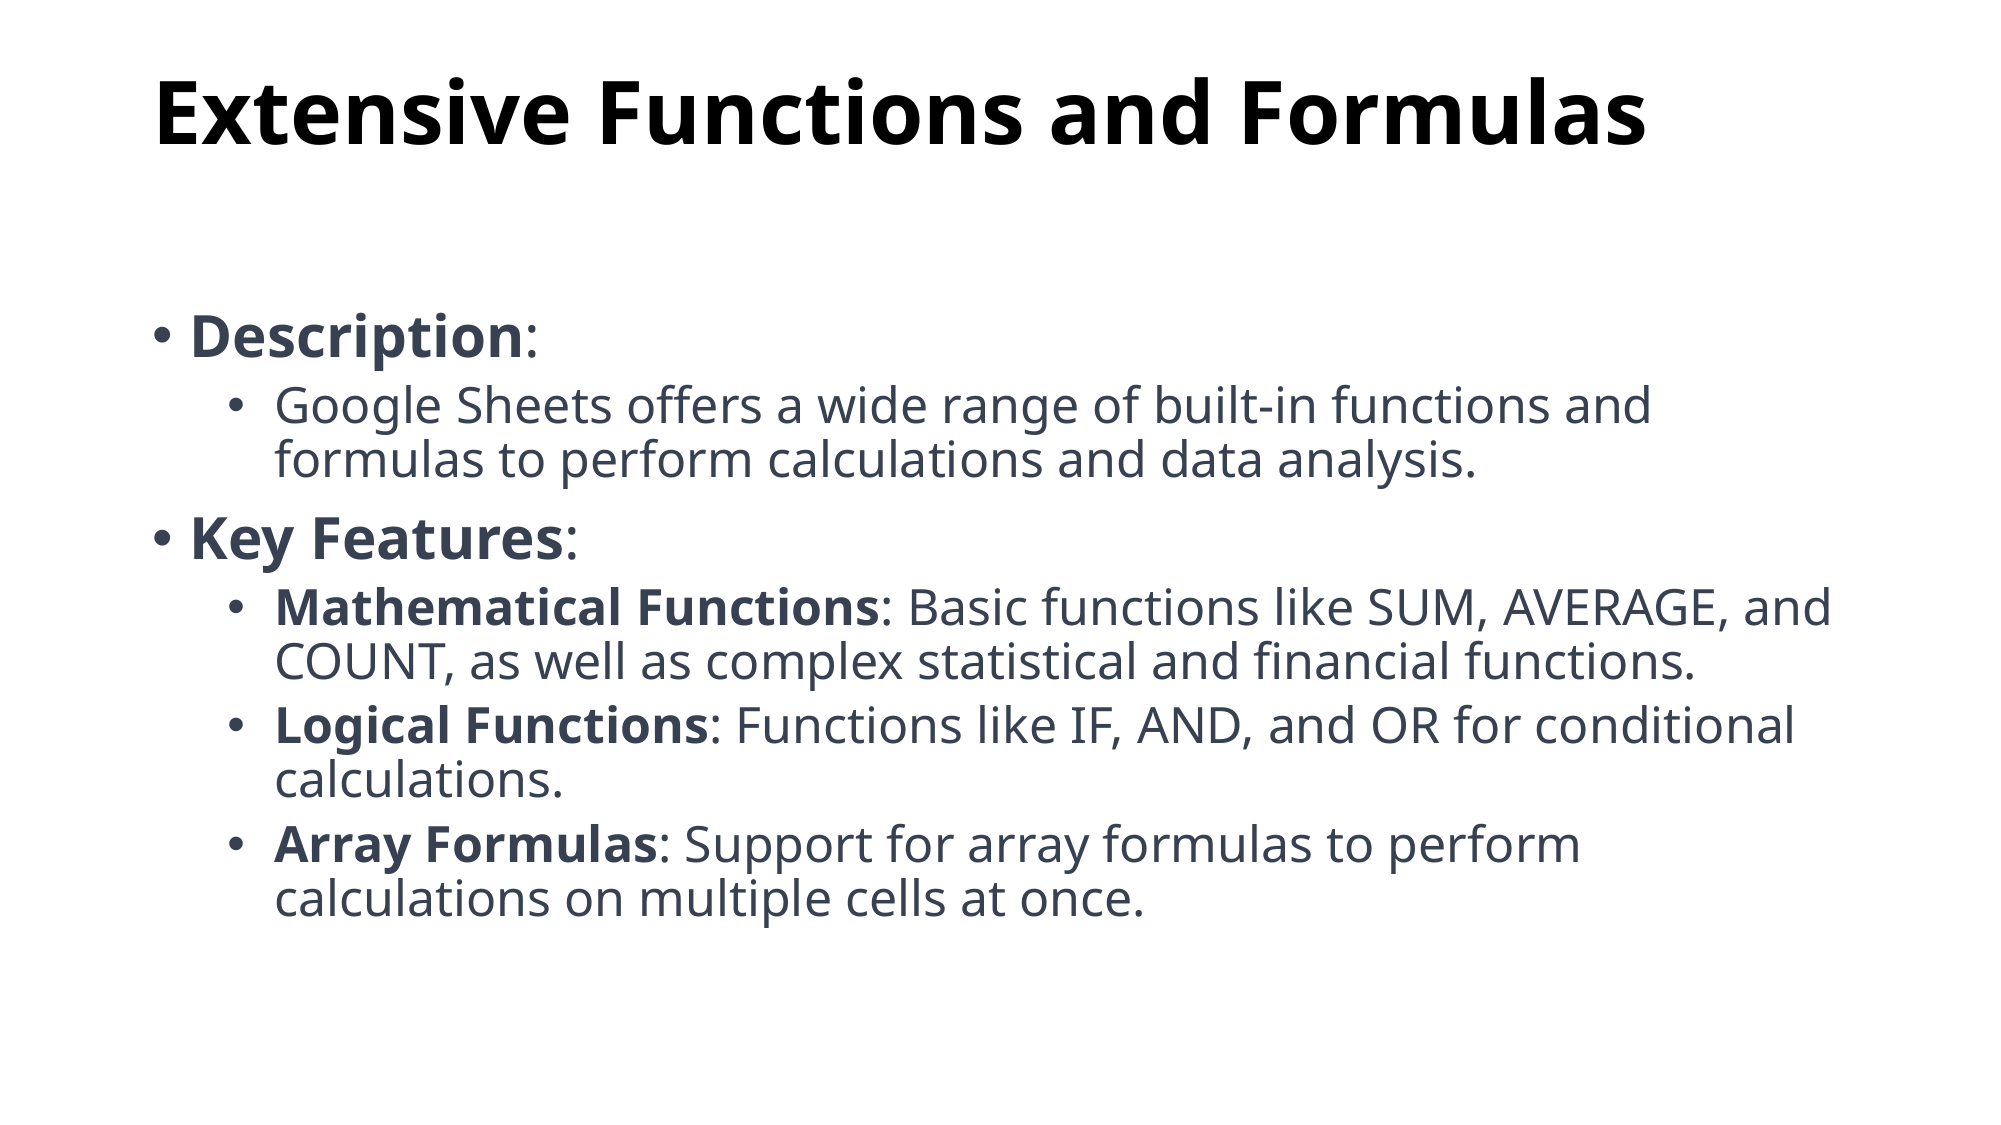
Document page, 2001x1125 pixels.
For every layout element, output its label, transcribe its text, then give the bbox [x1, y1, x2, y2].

title Extensive Functions and Formulas [137, 59, 1863, 278]
list Description: Google Sheets offers a wide range of built-in functions and formulas to perform calculations and data analysis. Key Features: Mathematical Functions: Basic functions like SUM, AVERAGE, and COUNT, as well as complex statistical and financial functions. Logical Functions: Functions like IF, AND, and OR for conditional calculations. Array Formulas: Support for array formulas to perform calculations on multiple cells at once. [137, 299, 1863, 1014]
